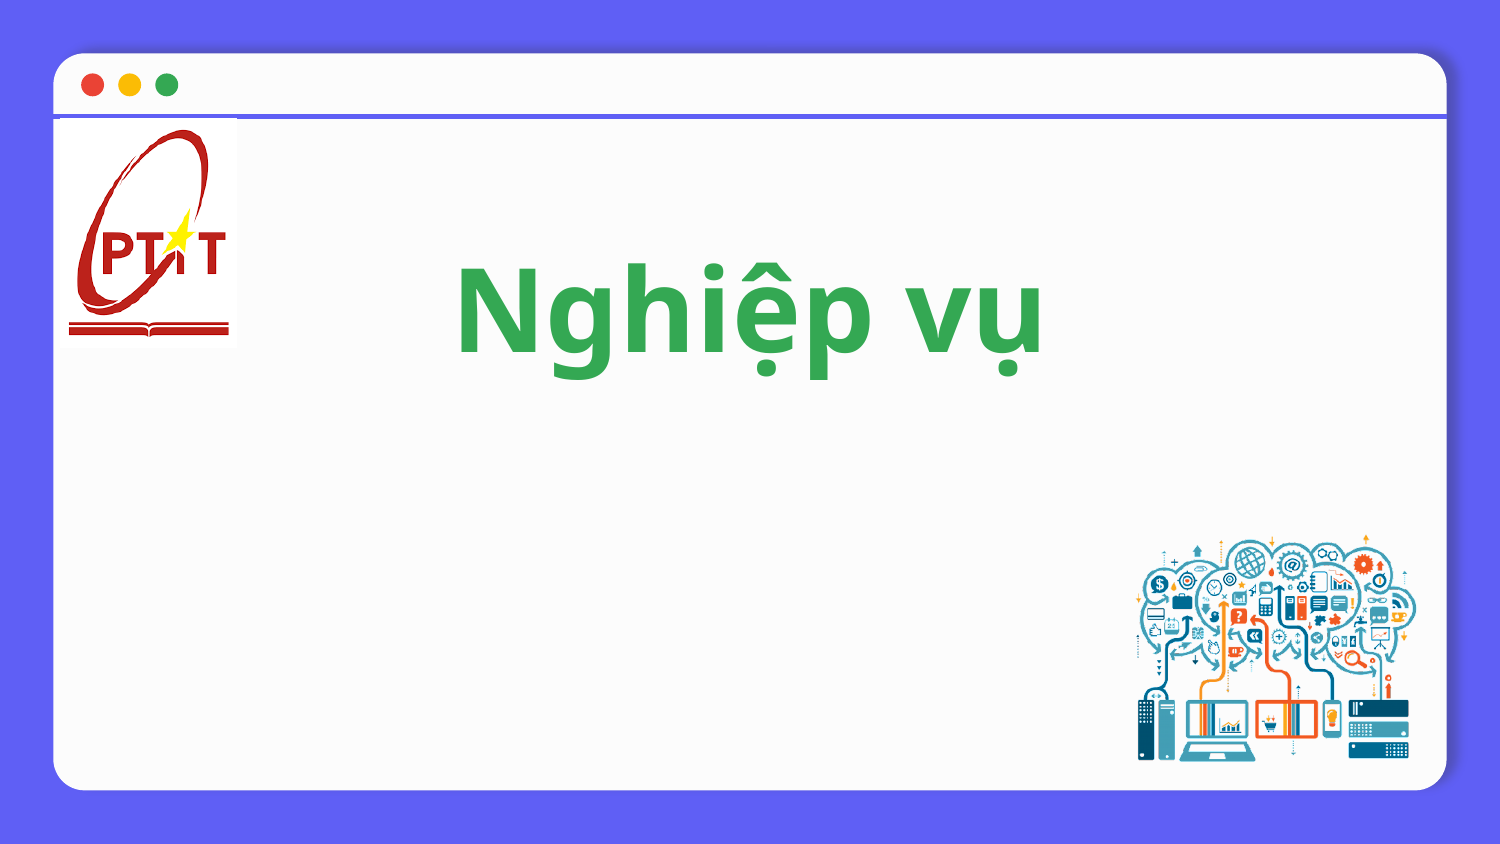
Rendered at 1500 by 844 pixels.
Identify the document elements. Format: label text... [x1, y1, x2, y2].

picture [60, 117, 238, 348]
picture [1129, 525, 1418, 772]
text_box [80, 73, 179, 97]
text_box Nghiệp vụ [406, 228, 1094, 383]
